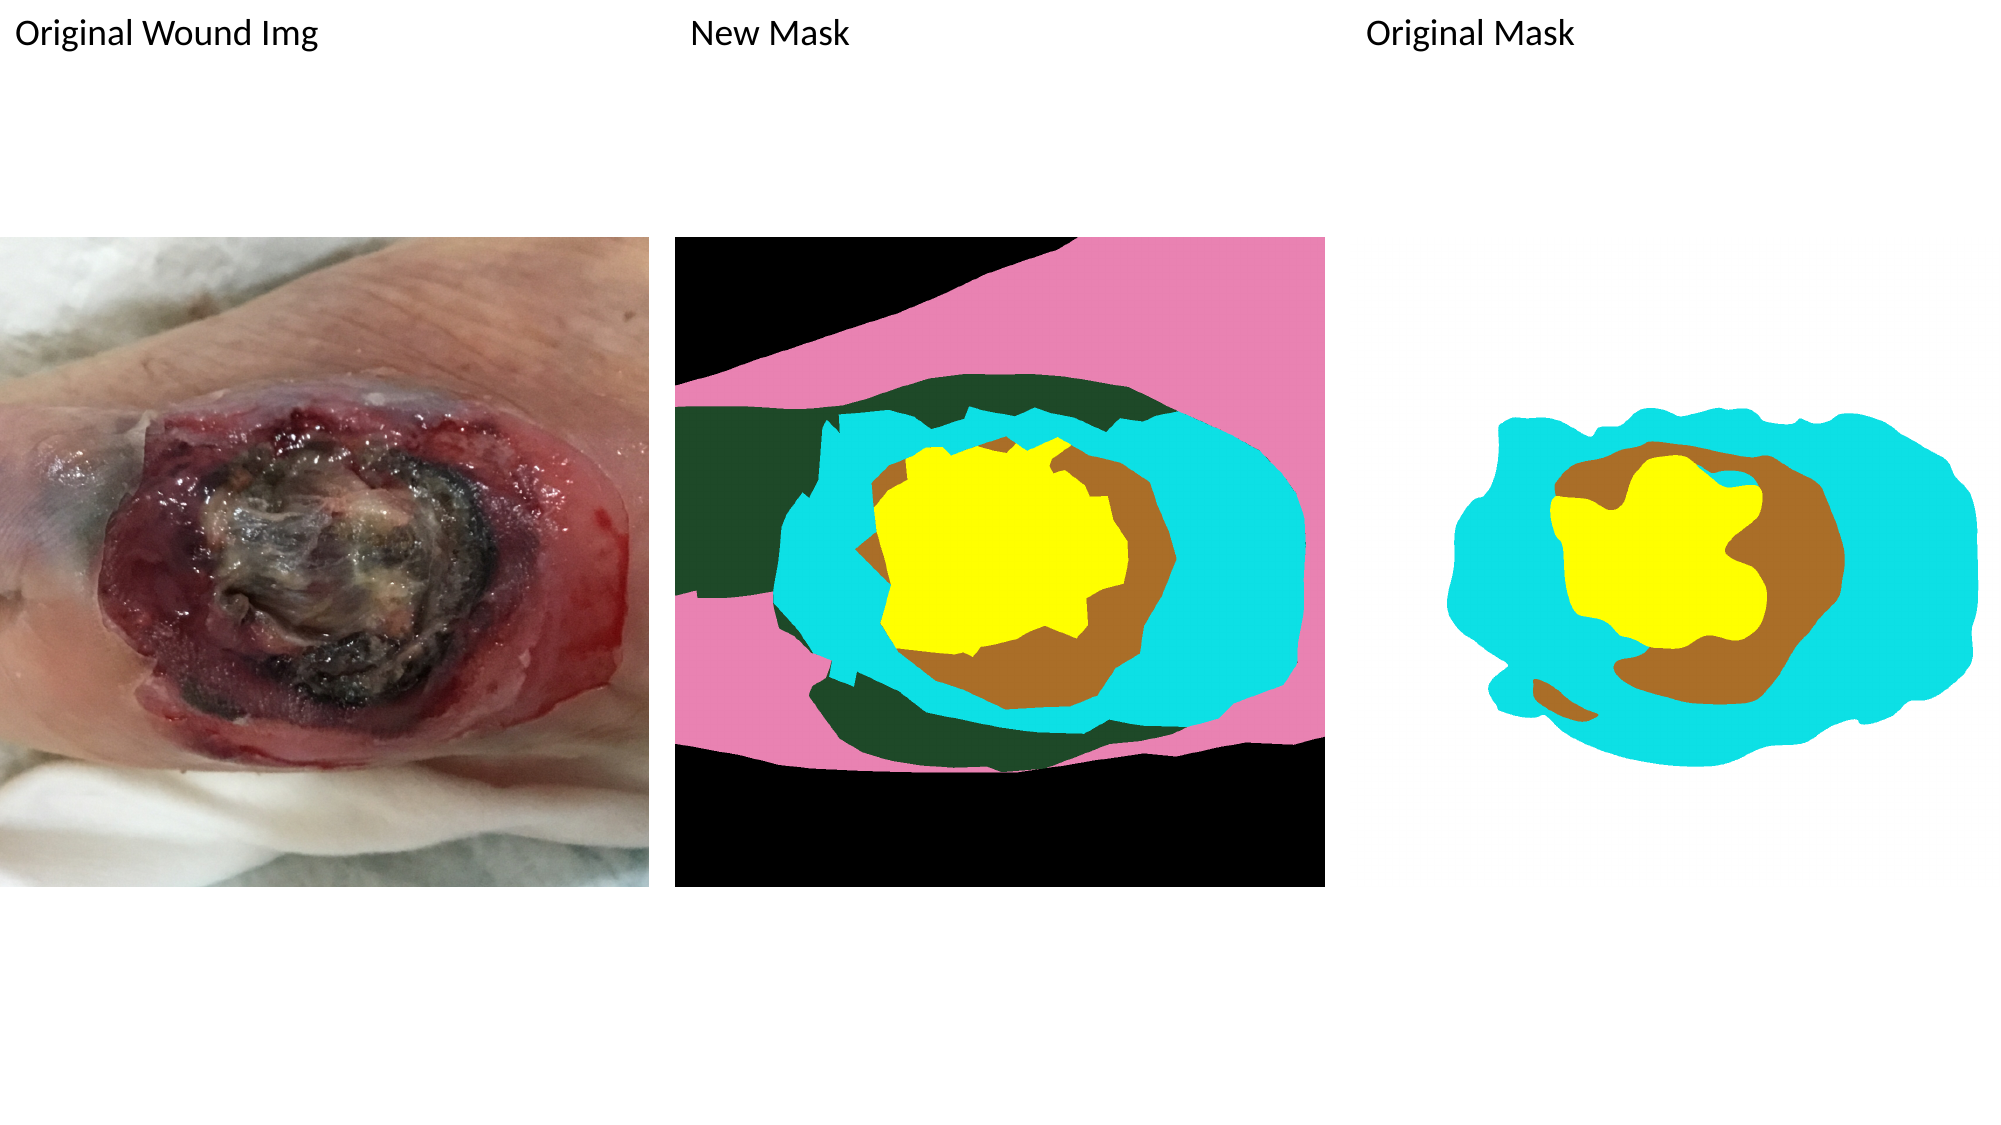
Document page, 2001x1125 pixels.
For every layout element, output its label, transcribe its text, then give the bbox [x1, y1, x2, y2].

picture [1350, 237, 2000, 888]
picture [0, 237, 650, 888]
text_box Original Wound Img [0, 0, 650, 60]
picture [675, 237, 1325, 888]
text_box New Mask [675, 0, 1325, 60]
text_box Original Mask [1350, 0, 2000, 60]
